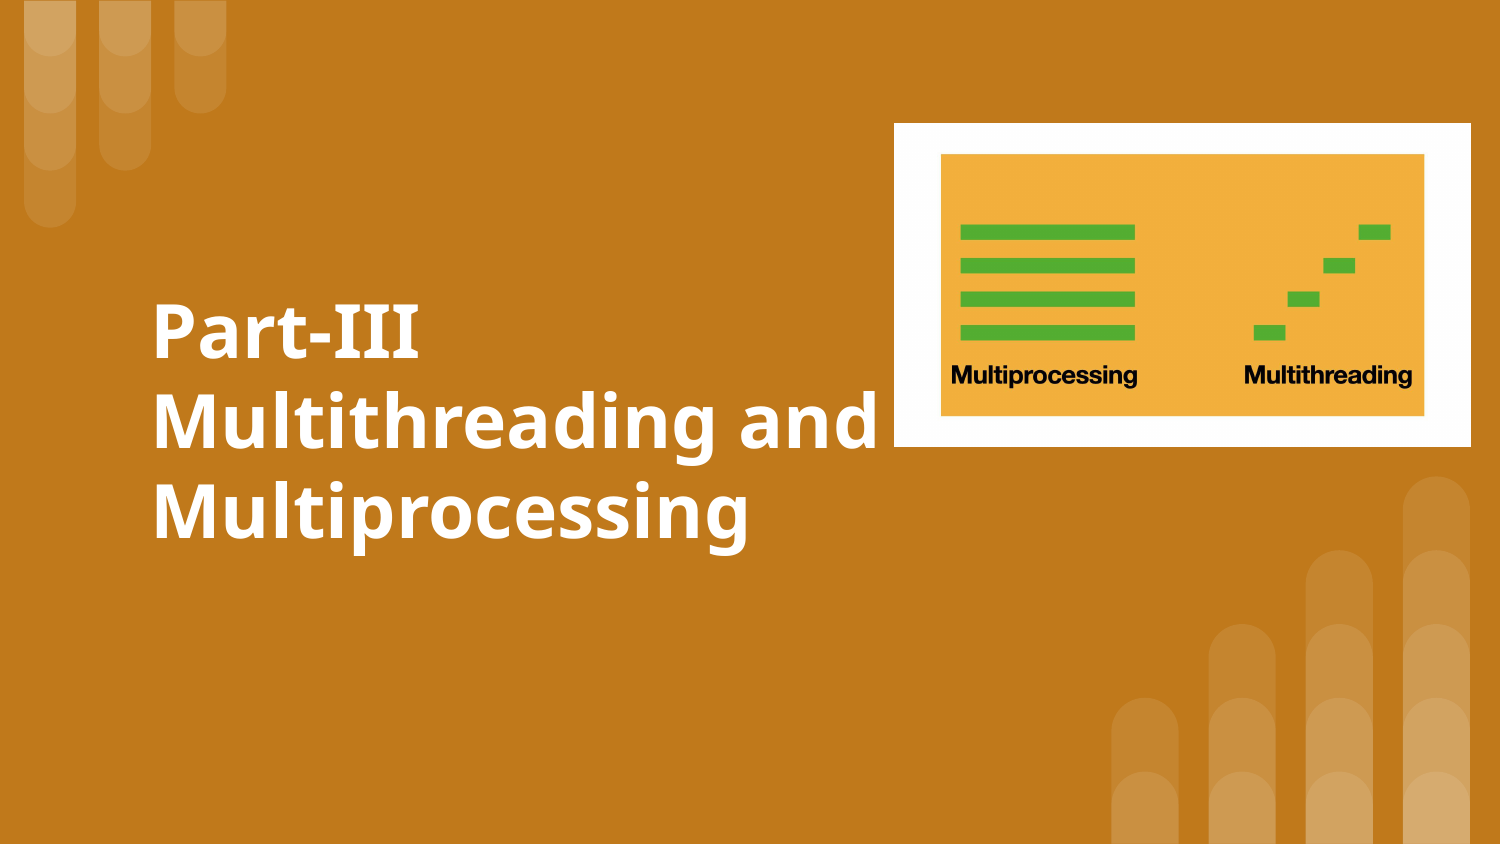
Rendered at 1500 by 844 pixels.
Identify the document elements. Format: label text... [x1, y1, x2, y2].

title Part-III Multithreading and Multiprocessing [135, 264, 1097, 572]
picture [894, 122, 1471, 448]
